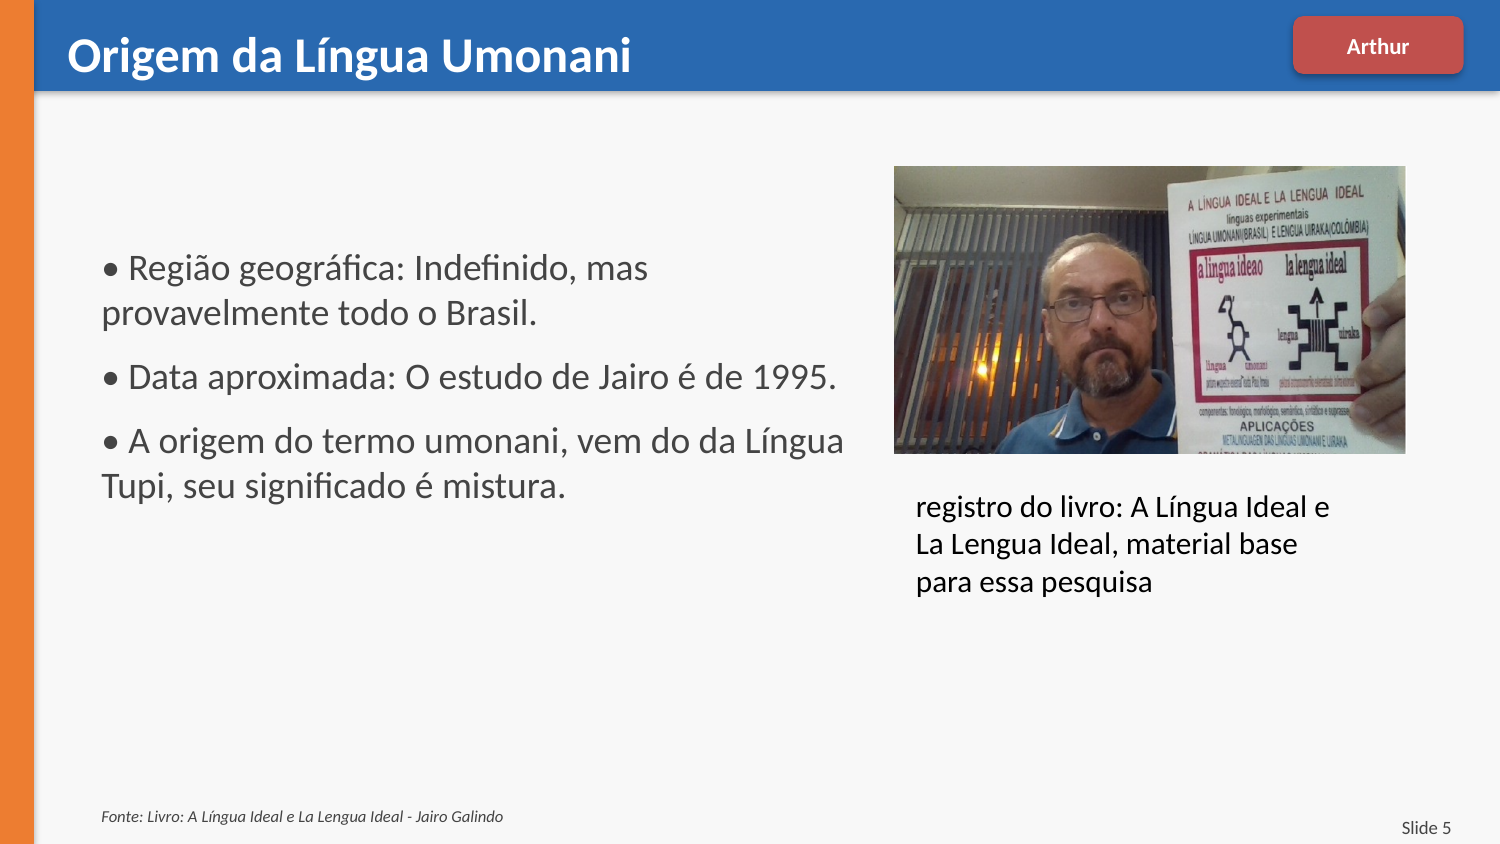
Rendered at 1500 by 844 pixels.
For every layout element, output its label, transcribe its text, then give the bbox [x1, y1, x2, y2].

text_box [37, 0, 1500, 90]
text_box Slide 5 [1350, 810, 1463, 844]
text_box [0, 0, 34, 844]
text_box Origem da Língua Umonani [56, 16, 1407, 88]
text_box registro do livro: A Língua Ideal e La Lengua Ideal, material base para essa pesquisa [900, 471, 1351, 561]
text_box Arthur [1293, 16, 1463, 74]
text_box Fonte: Livro: A Língua Ideal e La Lengua Ideal - Jairo Galindo [90, 764, 1328, 832]
picture [893, 166, 1407, 454]
text_box • Região geográfica: Indefinido, mas provavelmente todo o Brasil. • Data aproximada: O estudo de Jairo é de 1995. • A origem do termo umonani, vem do da Língua Tupi, seu significado é mistura. [89, 202, 878, 558]
